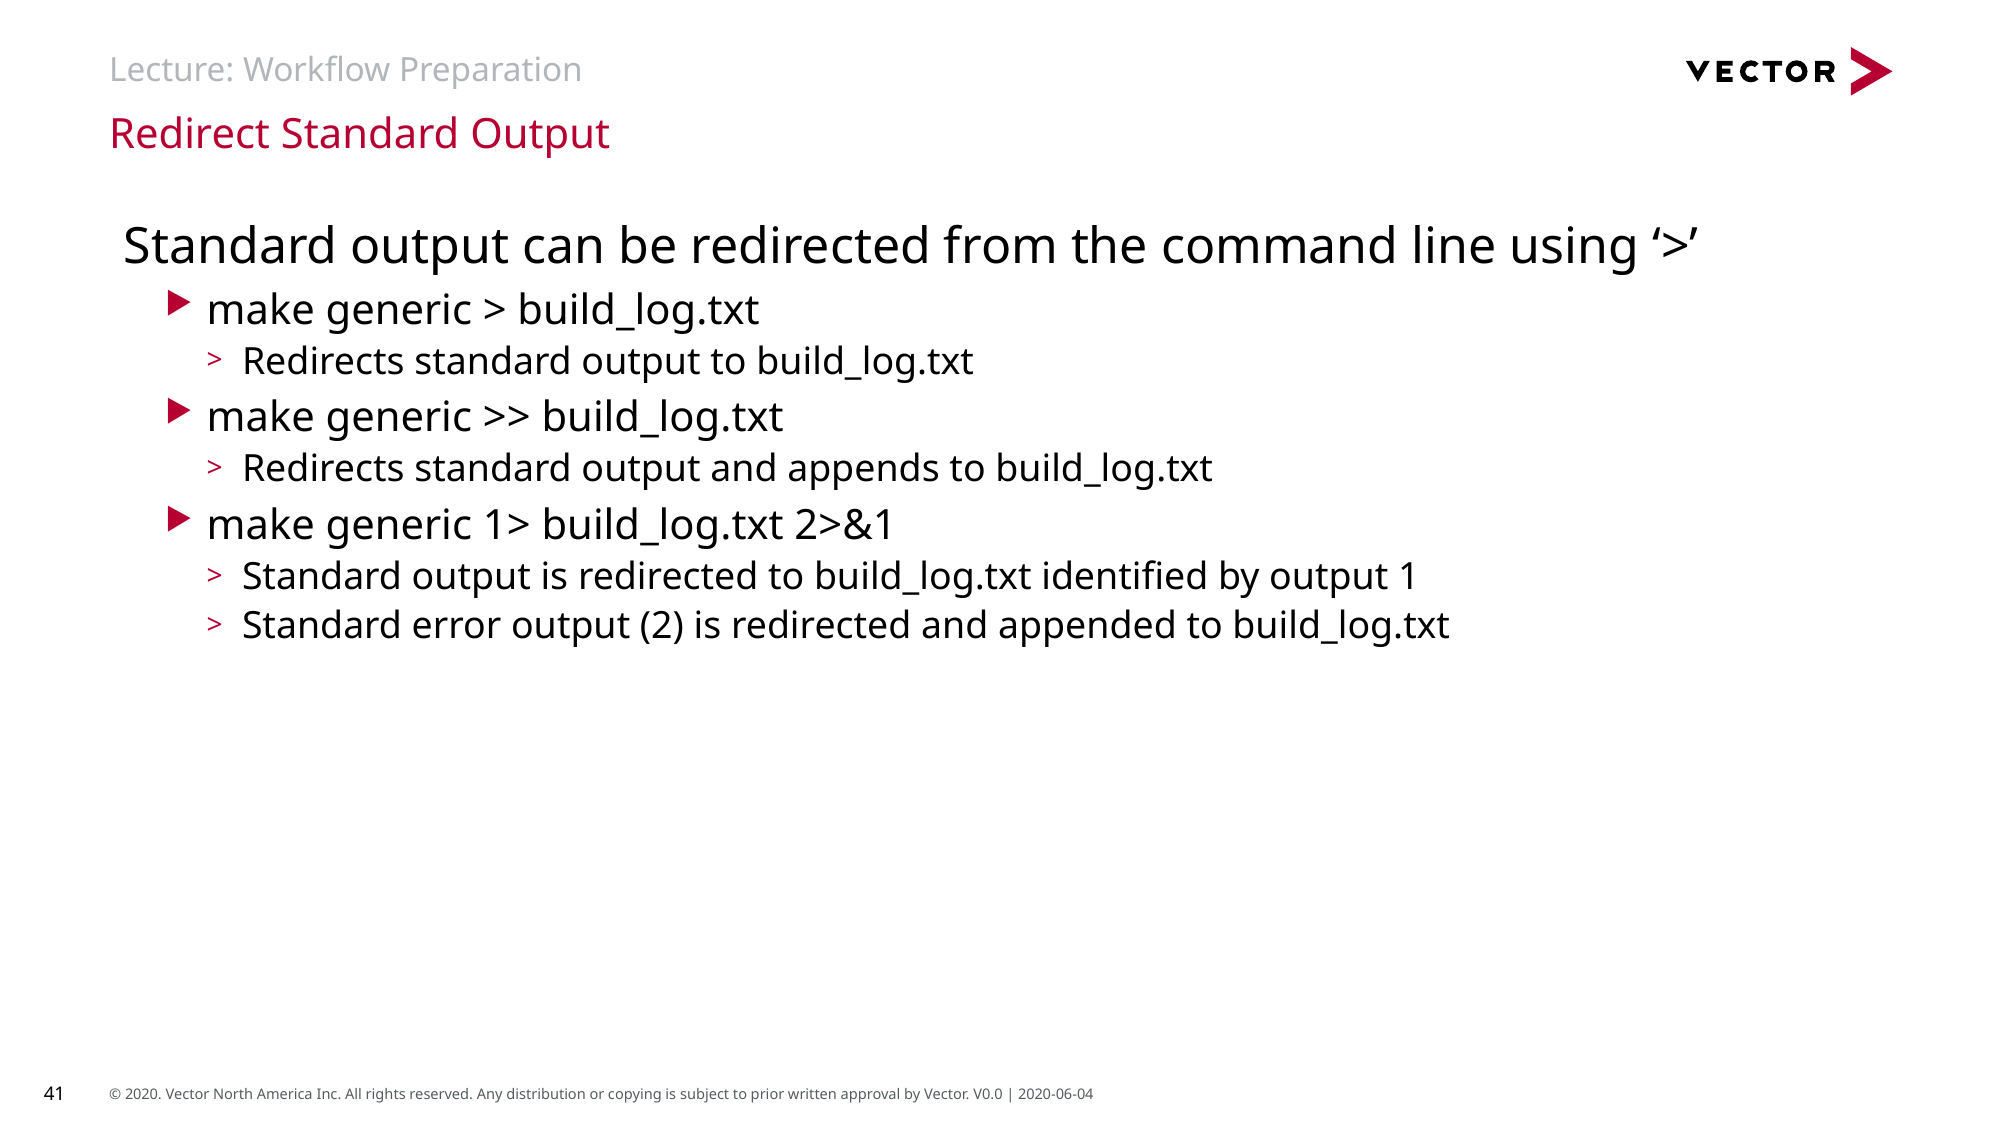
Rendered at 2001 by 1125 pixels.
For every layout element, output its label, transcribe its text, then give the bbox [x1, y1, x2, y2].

text_box Standard output can be redirected from the command line using ‘>’ make generic > build_log.txt Redirects standard output to build_log.txt make generic >> build_log.txt Redirects standard output and appends to build_log.txt make generic 1> build_log.txt 2>&1 Standard output is redirected to build_log.txt identified by output 1 Standard error output (2) is redirected and appended to build_log.txt [109, 206, 1893, 1063]
title Lecture: Workflow Preparation [109, 41, 1577, 89]
list Redirect Standard Output [109, 103, 1577, 157]
